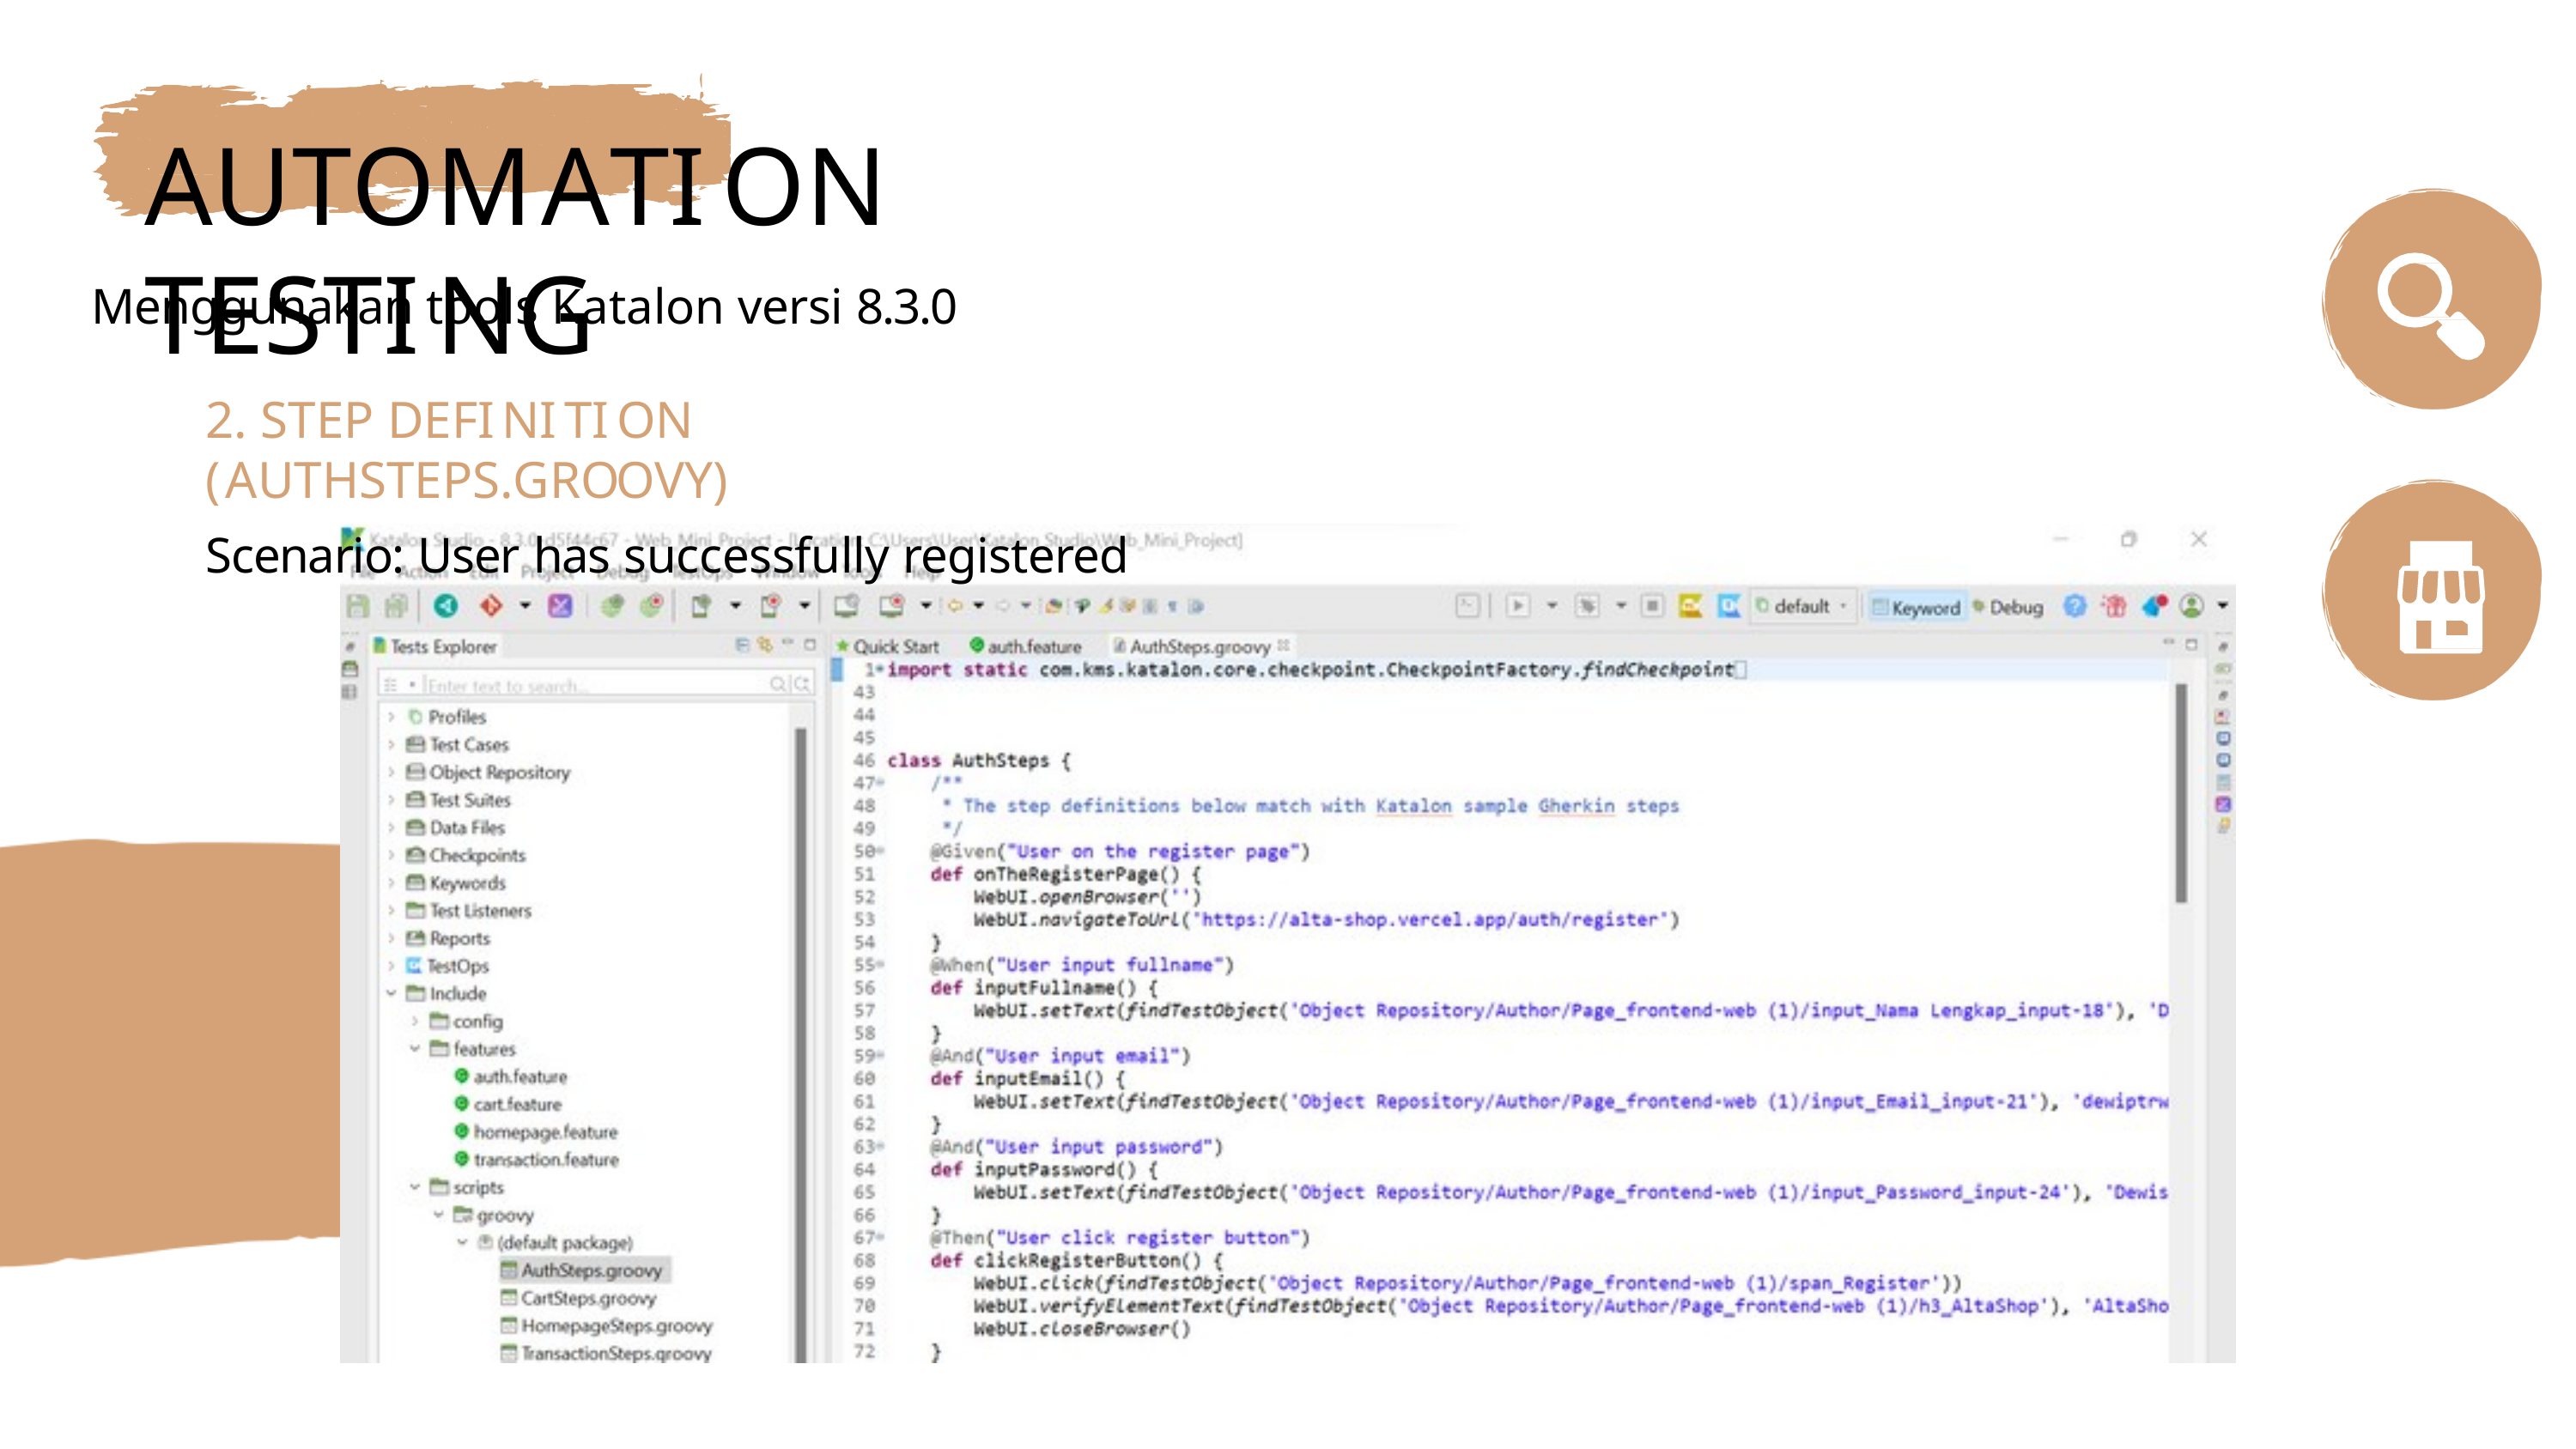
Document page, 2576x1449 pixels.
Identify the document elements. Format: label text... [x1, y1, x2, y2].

text_box Menggunakan tools Katalon versi 8.3.0 2. STEP DEFINITION (AUTHSTEPS.GROOVY) Scenario: User has successfully registered [89, 274, 1149, 584]
picture [91, 72, 731, 216]
title AUTOMATION TESTING [143, 116, 1245, 376]
picture [0, 524, 2237, 1363]
picture [2319, 187, 2543, 409]
picture [2319, 478, 2543, 700]
